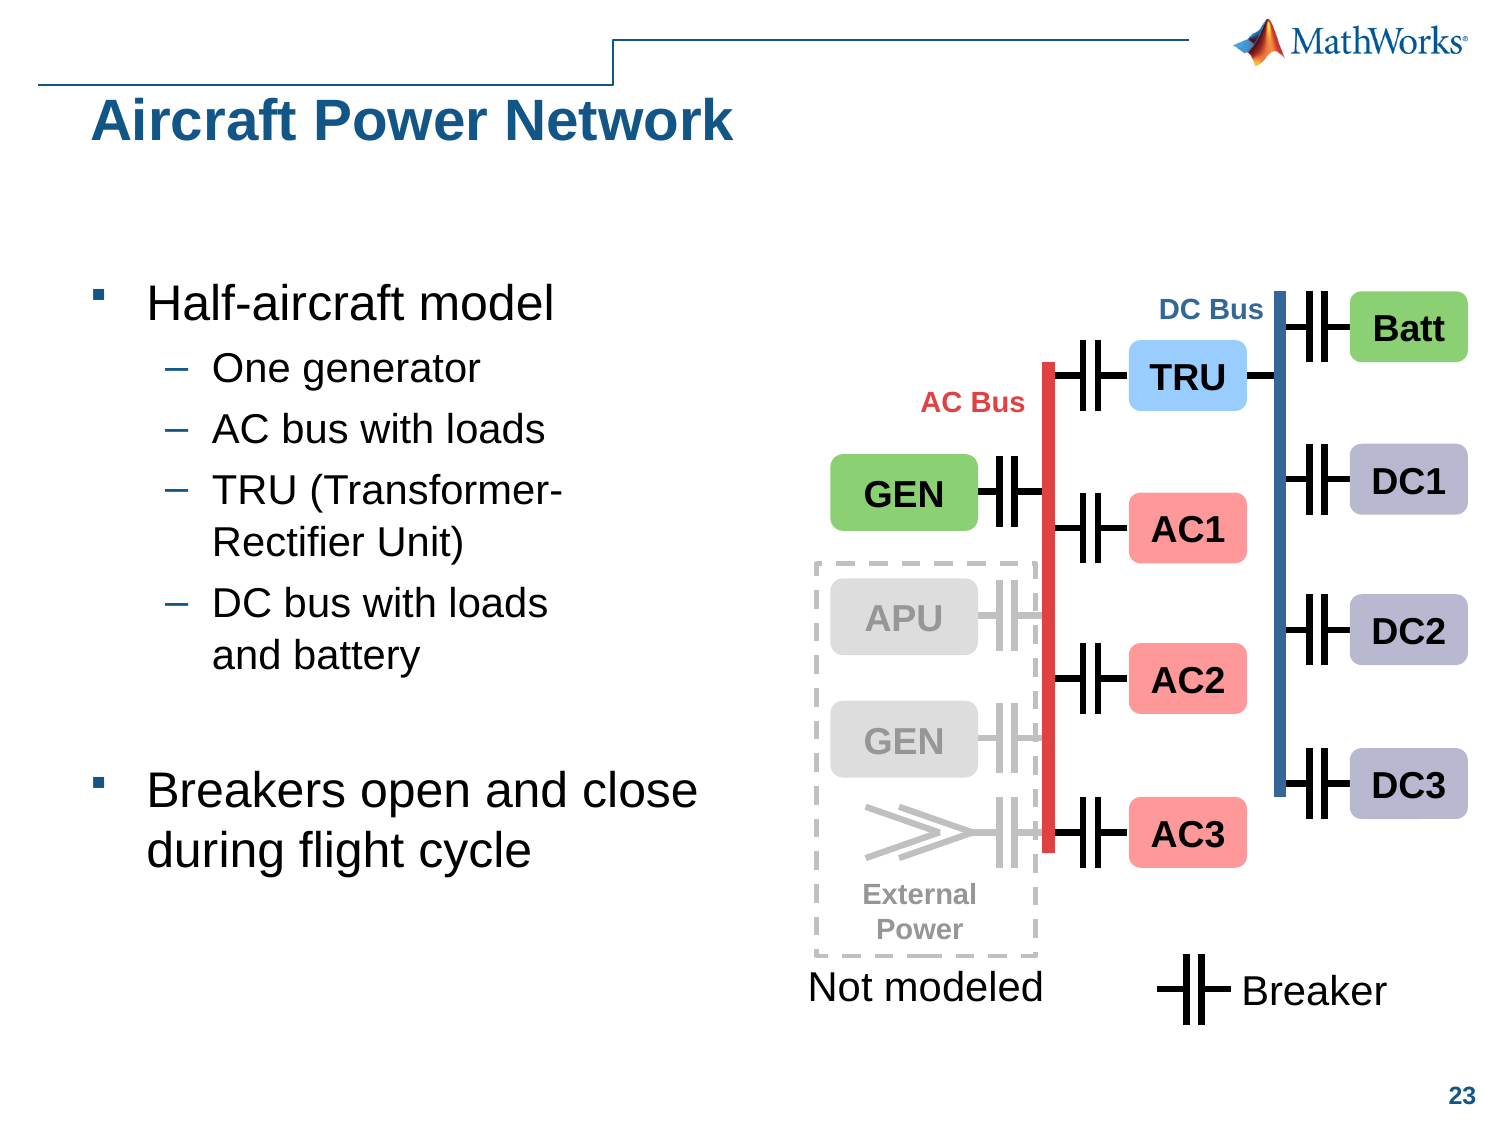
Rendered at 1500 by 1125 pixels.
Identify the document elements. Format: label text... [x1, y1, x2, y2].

title Aircraft Power Network [75, 75, 1400, 238]
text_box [830, 283, 1469, 869]
picture [1226, 7, 1483, 78]
list Half-aircraft model One generator AC bus with loads TRU (Transformer- Rectifier Unit) DC bus with loads and battery Breakers open and close during flight cycle [75, 262, 1400, 1025]
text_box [791, 563, 1061, 1019]
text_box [1156, 953, 1404, 1025]
